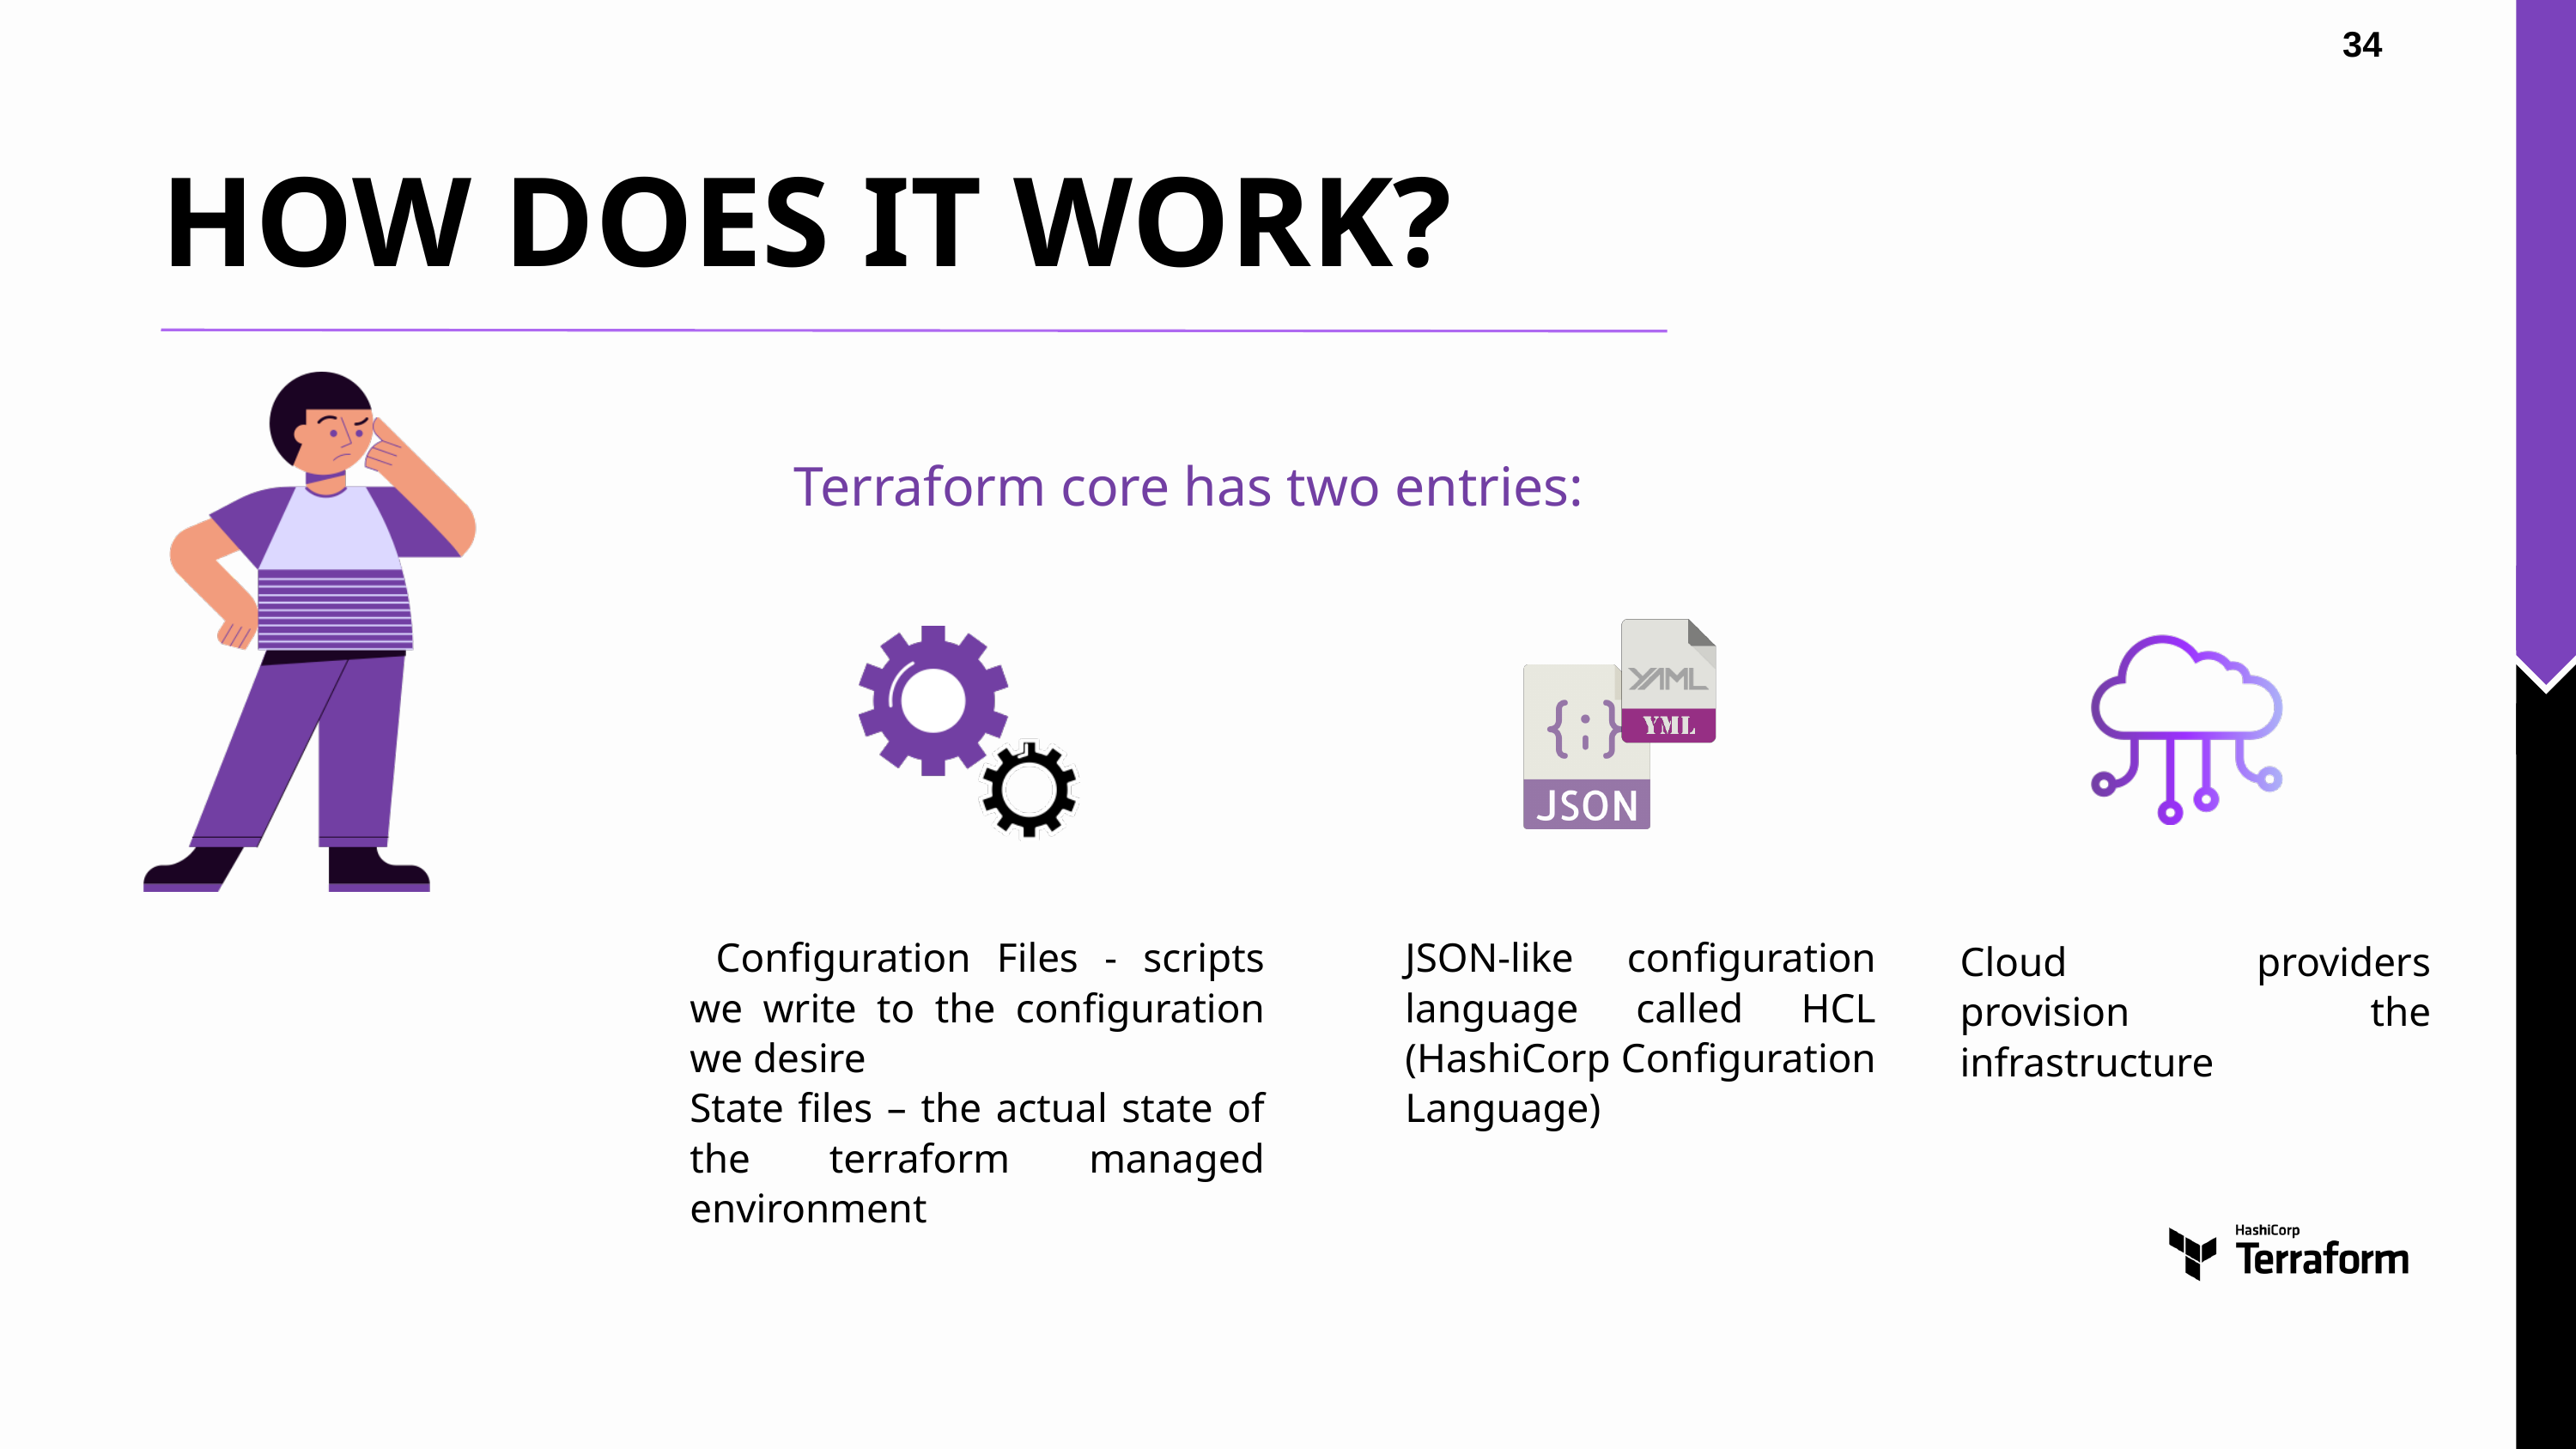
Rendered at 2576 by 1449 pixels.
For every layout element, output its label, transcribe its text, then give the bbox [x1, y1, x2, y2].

picture [1504, 609, 1740, 829]
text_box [2516, 0, 2576, 1449]
text_box Configuration Files - scripts we write to the configuration we desire State files – the actual state of the terraform managed environment [690, 930, 1266, 1231]
picture [2146, 1203, 2432, 1304]
text_box Cloud providers provision the infrastructure [1959, 934, 2432, 1085]
text_box JSON-like configuration language called HCL (HashiCorp Configuration Language) [1405, 930, 1876, 1131]
picture [143, 371, 479, 892]
text_box Terraform core has two entries: [779, 418, 1601, 518]
text_box HOW DOES IT WORK? [161, 149, 1794, 292]
picture [2090, 631, 2283, 825]
picture [859, 626, 1080, 841]
